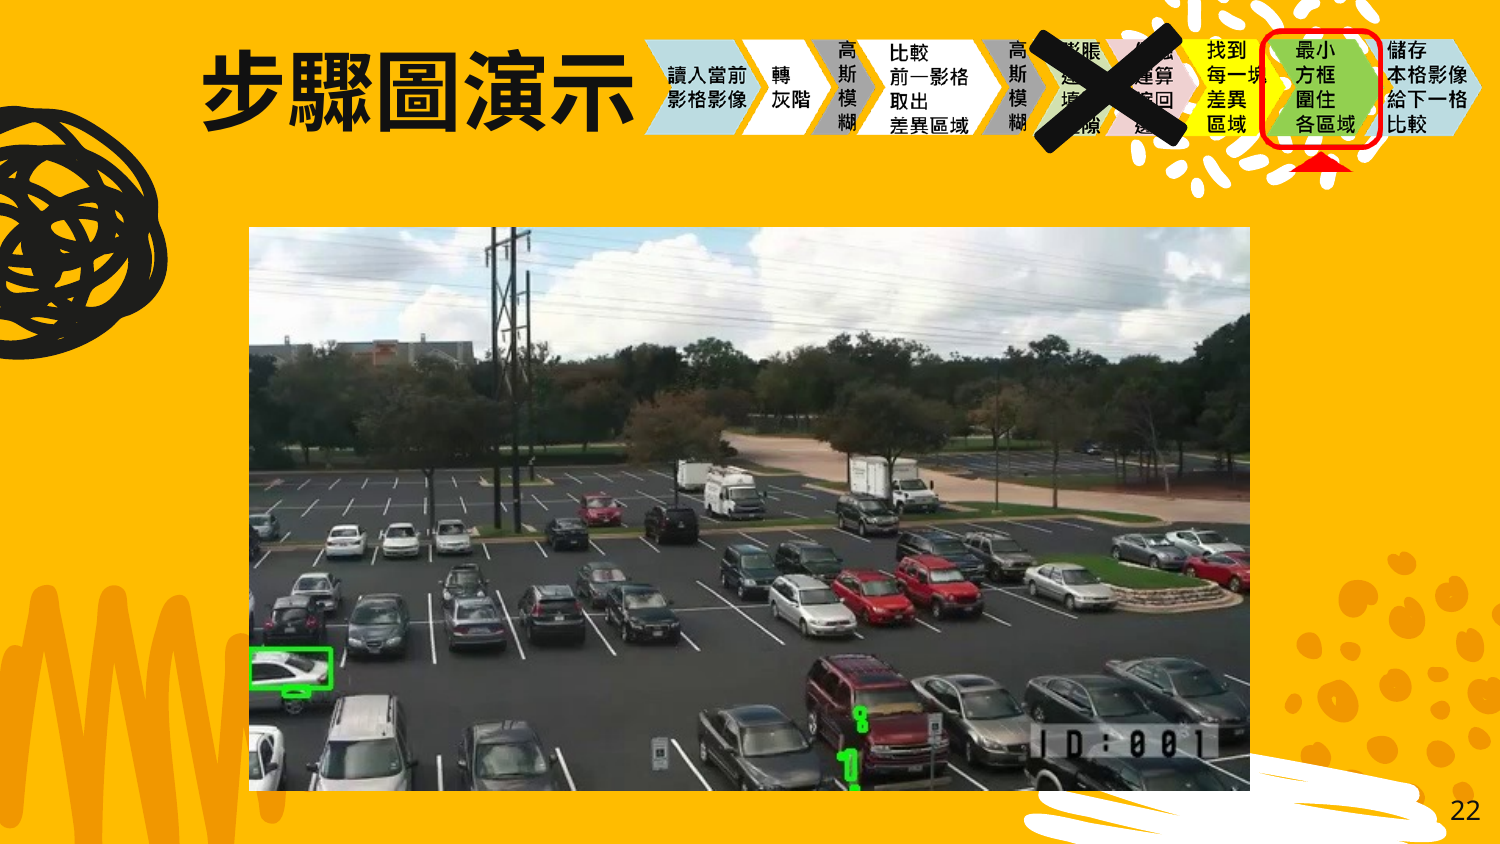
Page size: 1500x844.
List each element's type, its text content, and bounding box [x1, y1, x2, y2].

text_box [1154, 20, 1177, 29]
slide_number 22 [1391, 779, 1482, 844]
title 步驟圖演示 [199, 39, 638, 142]
picture [249, 227, 1251, 791]
picture [643, 28, 1482, 172]
